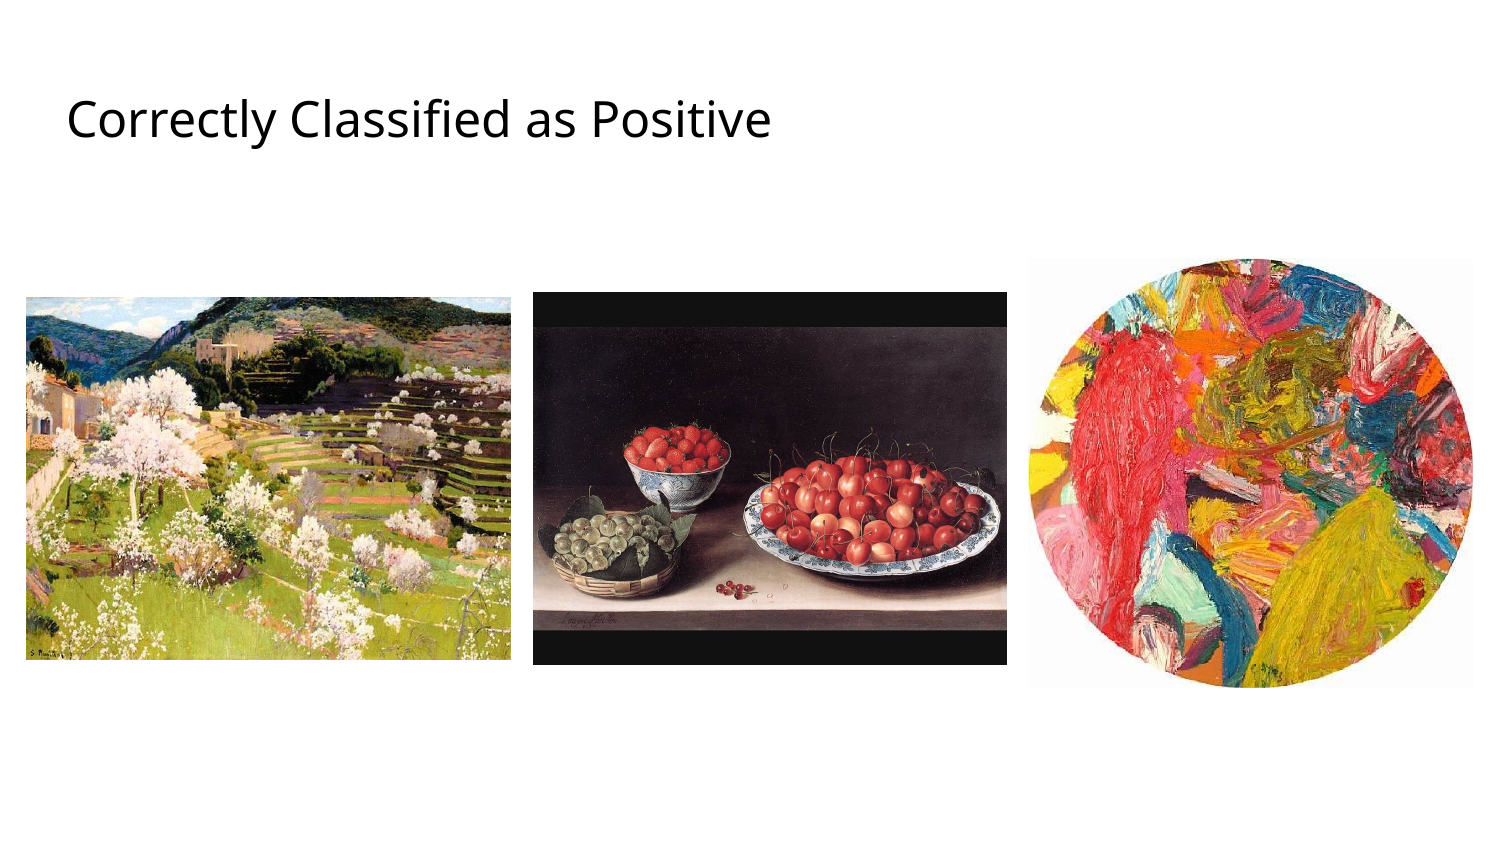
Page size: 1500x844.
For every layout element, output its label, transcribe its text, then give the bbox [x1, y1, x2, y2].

title Correctly Classified as Positive [51, 72, 1449, 167]
picture [1028, 258, 1473, 688]
picture [532, 291, 1007, 665]
picture [26, 296, 511, 660]
